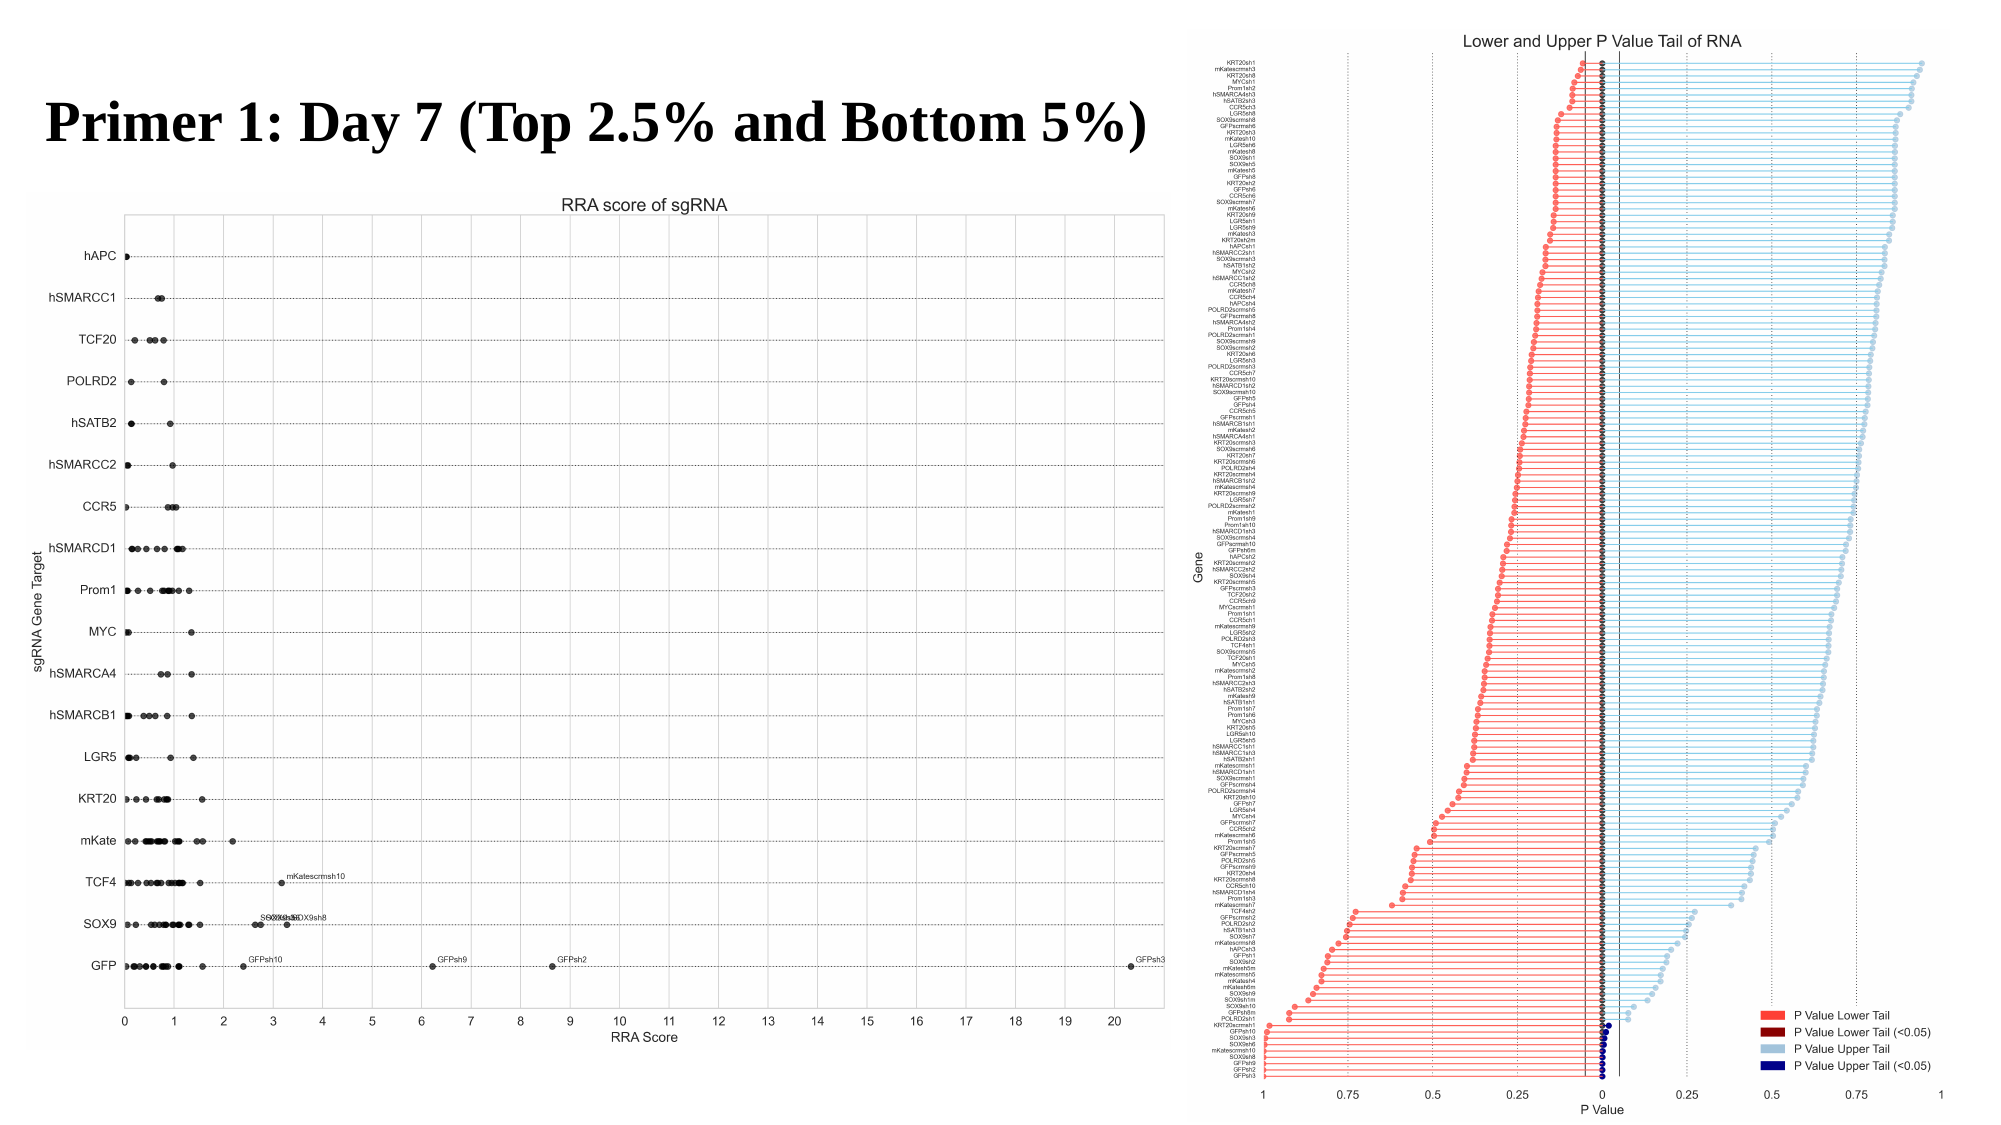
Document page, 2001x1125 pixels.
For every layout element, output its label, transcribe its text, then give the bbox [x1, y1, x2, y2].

text_box Primer 1: Day 7 (Top 2.5% and Bottom 5%) [30, 75, 1171, 161]
picture [1187, 29, 1950, 1122]
picture [26, 192, 1171, 1050]
